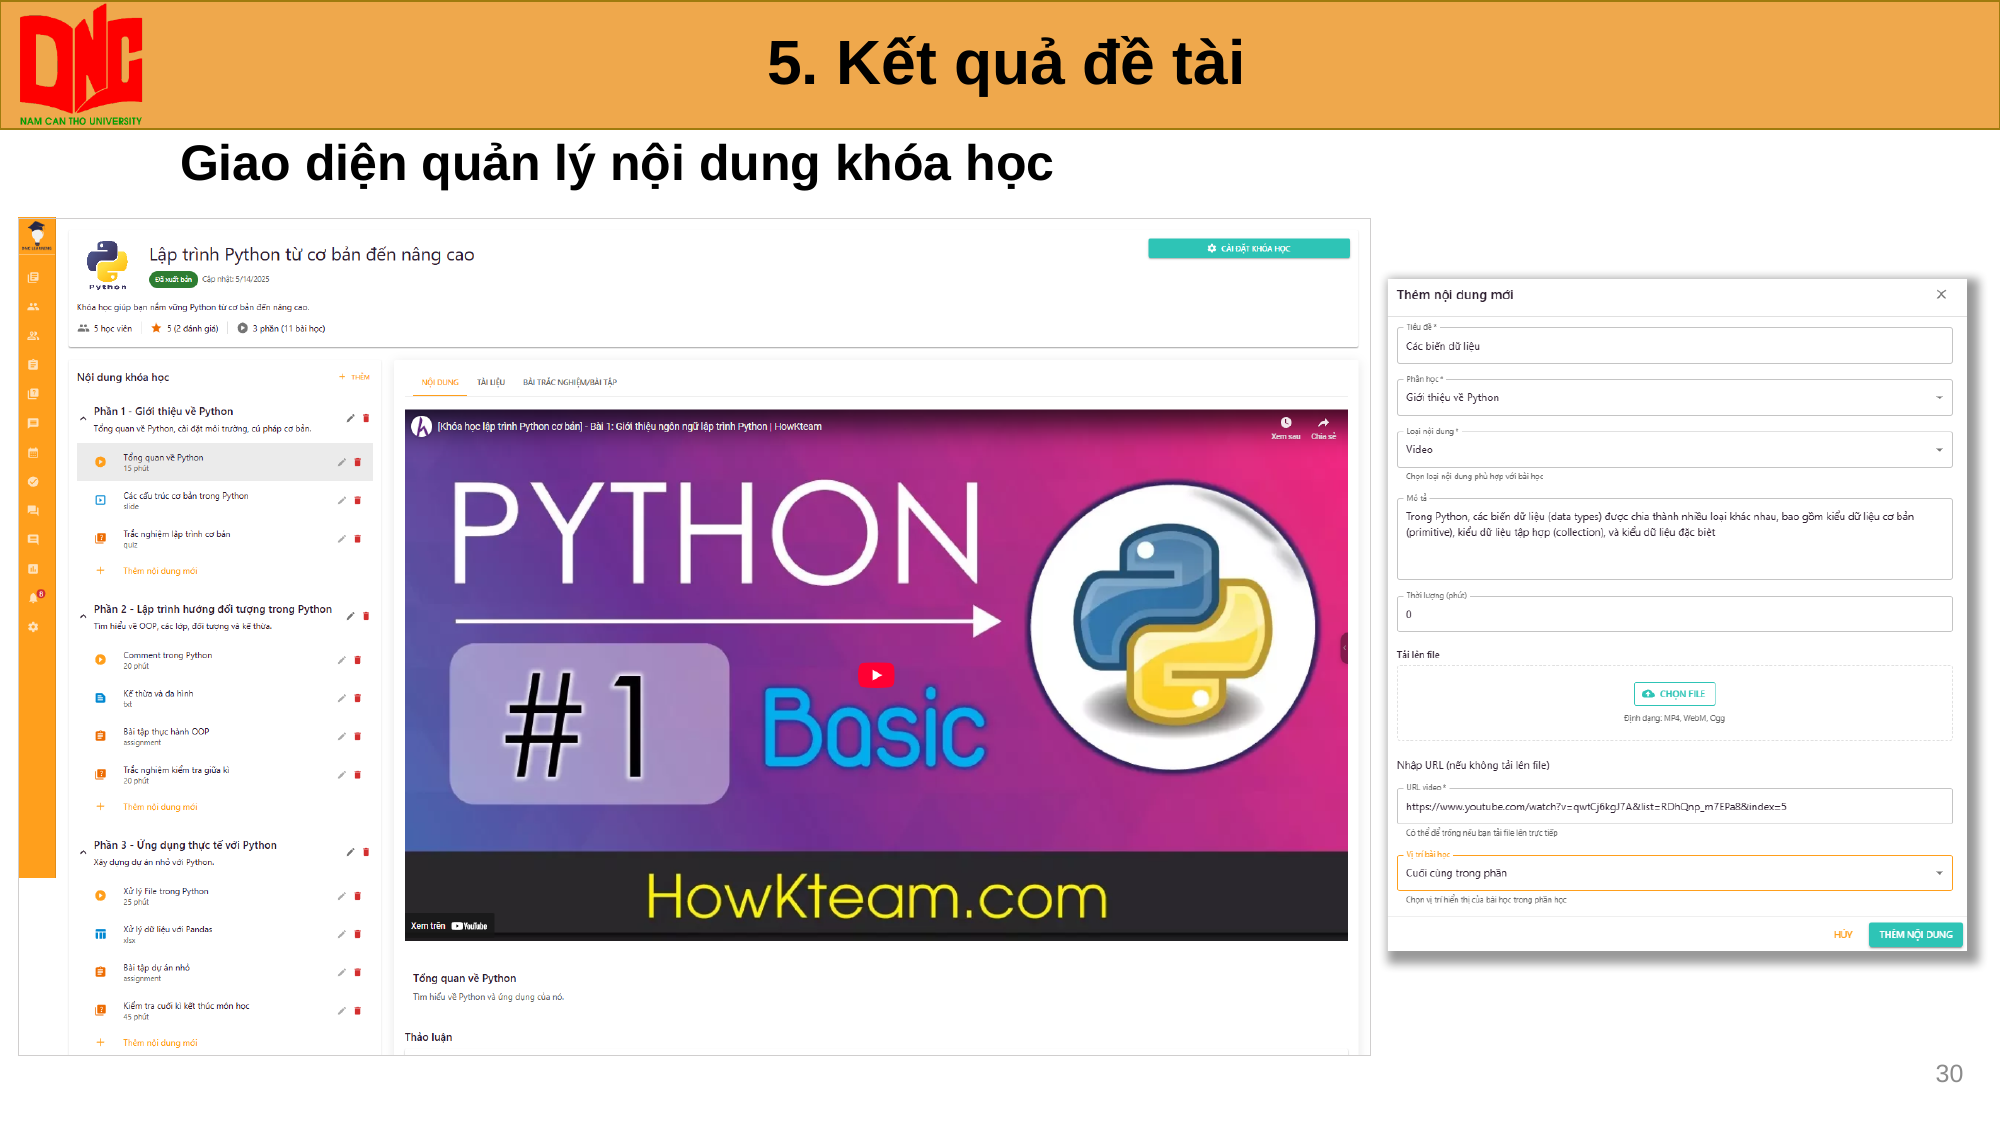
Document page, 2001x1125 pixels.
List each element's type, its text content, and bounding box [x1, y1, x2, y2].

text_box [1869, 0, 2000, 130]
picture [18, 1, 143, 125]
picture [18, 217, 1371, 1056]
title 5. Kết quả đề tài [144, 0, 1869, 129]
list Giao diện quản lý nội dung khóa học [107, 129, 1893, 1100]
text_box [0, 0, 144, 130]
picture [1387, 279, 1967, 951]
slide_number 30 [1916, 1042, 1979, 1103]
